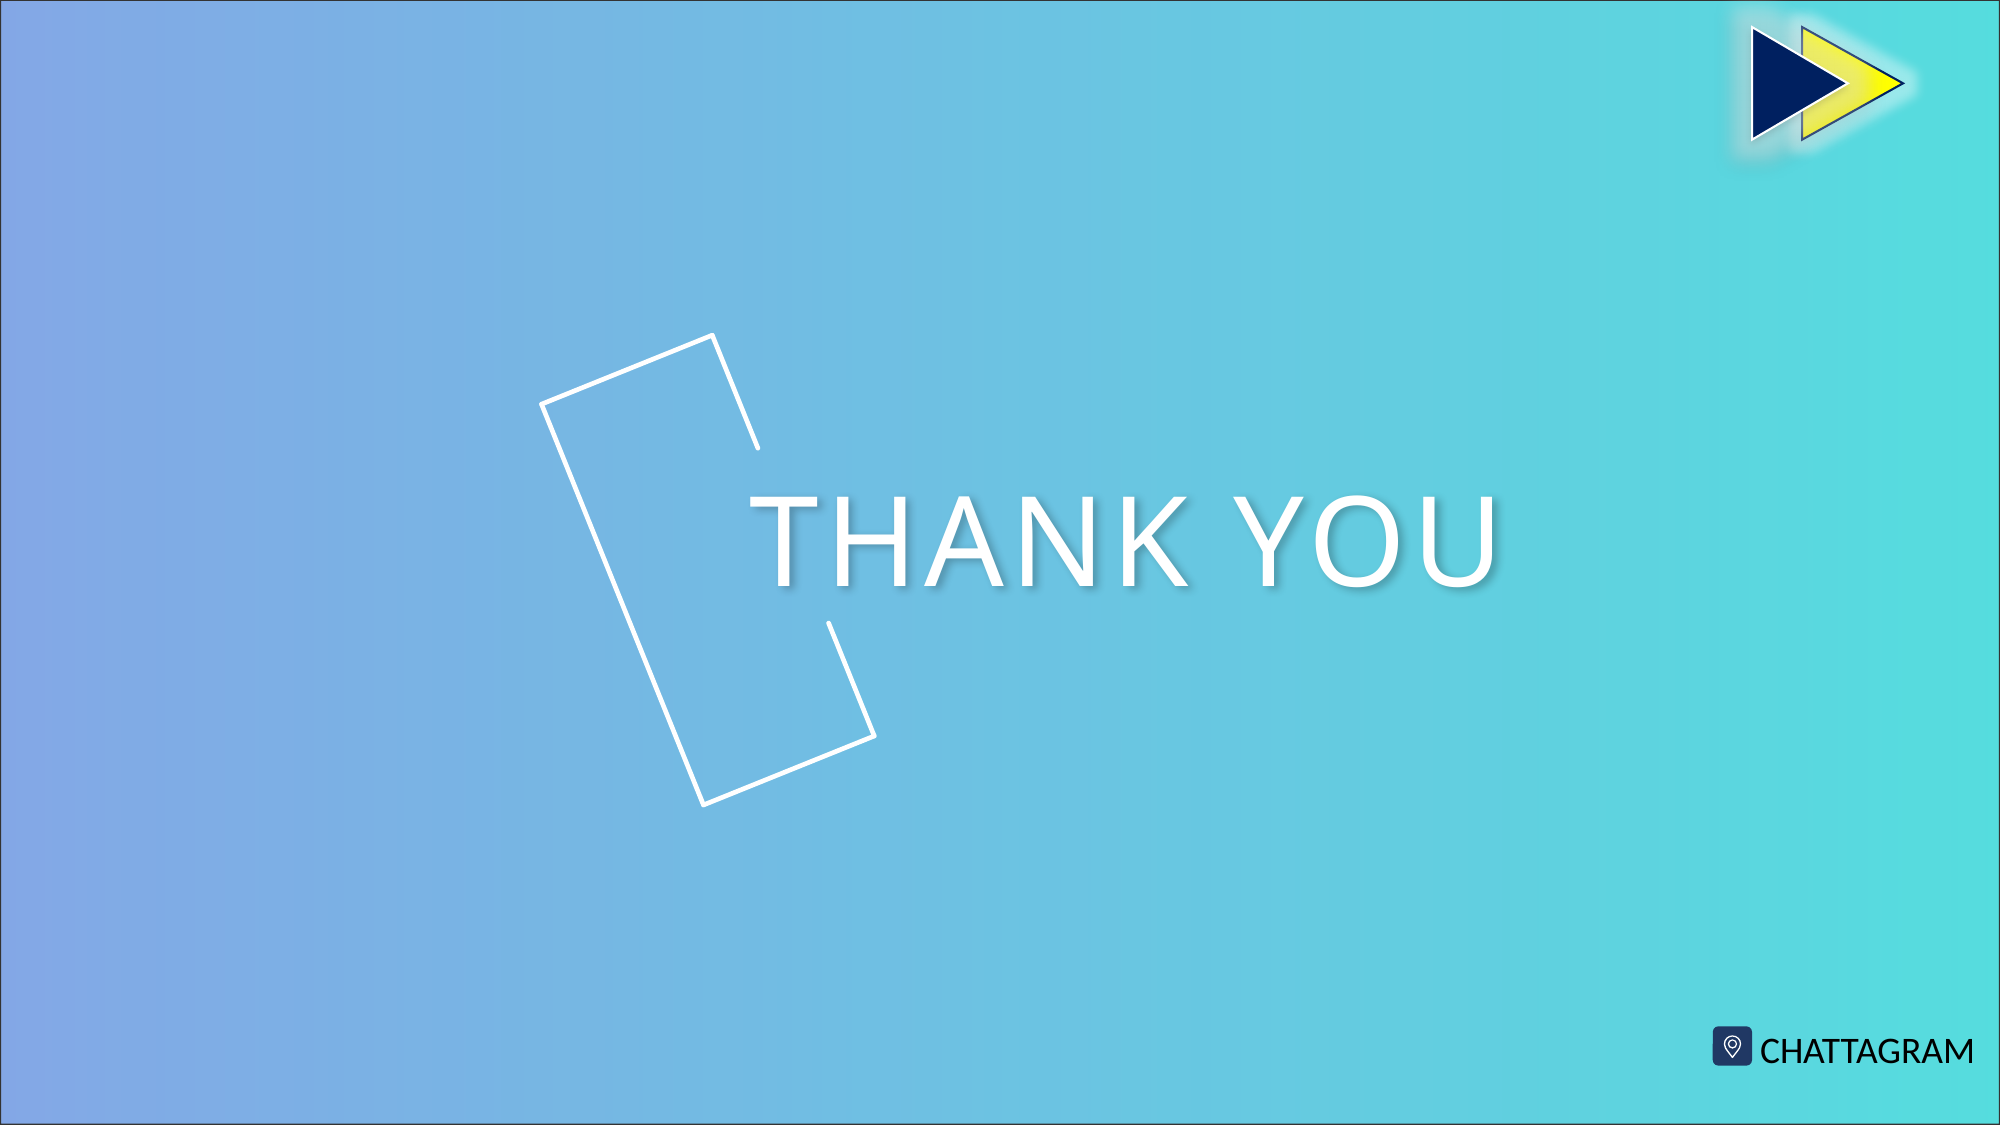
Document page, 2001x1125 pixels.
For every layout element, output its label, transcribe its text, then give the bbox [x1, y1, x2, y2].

text_box [1878, 68, 1906, 98]
text_box [0, 0, 2000, 1125]
text_box CHATTAGRAM [1745, 1018, 1999, 1079]
text_box [1751, 25, 1850, 142]
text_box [1712, 1026, 1753, 1066]
text_box THANK YOU [735, 454, 1649, 619]
